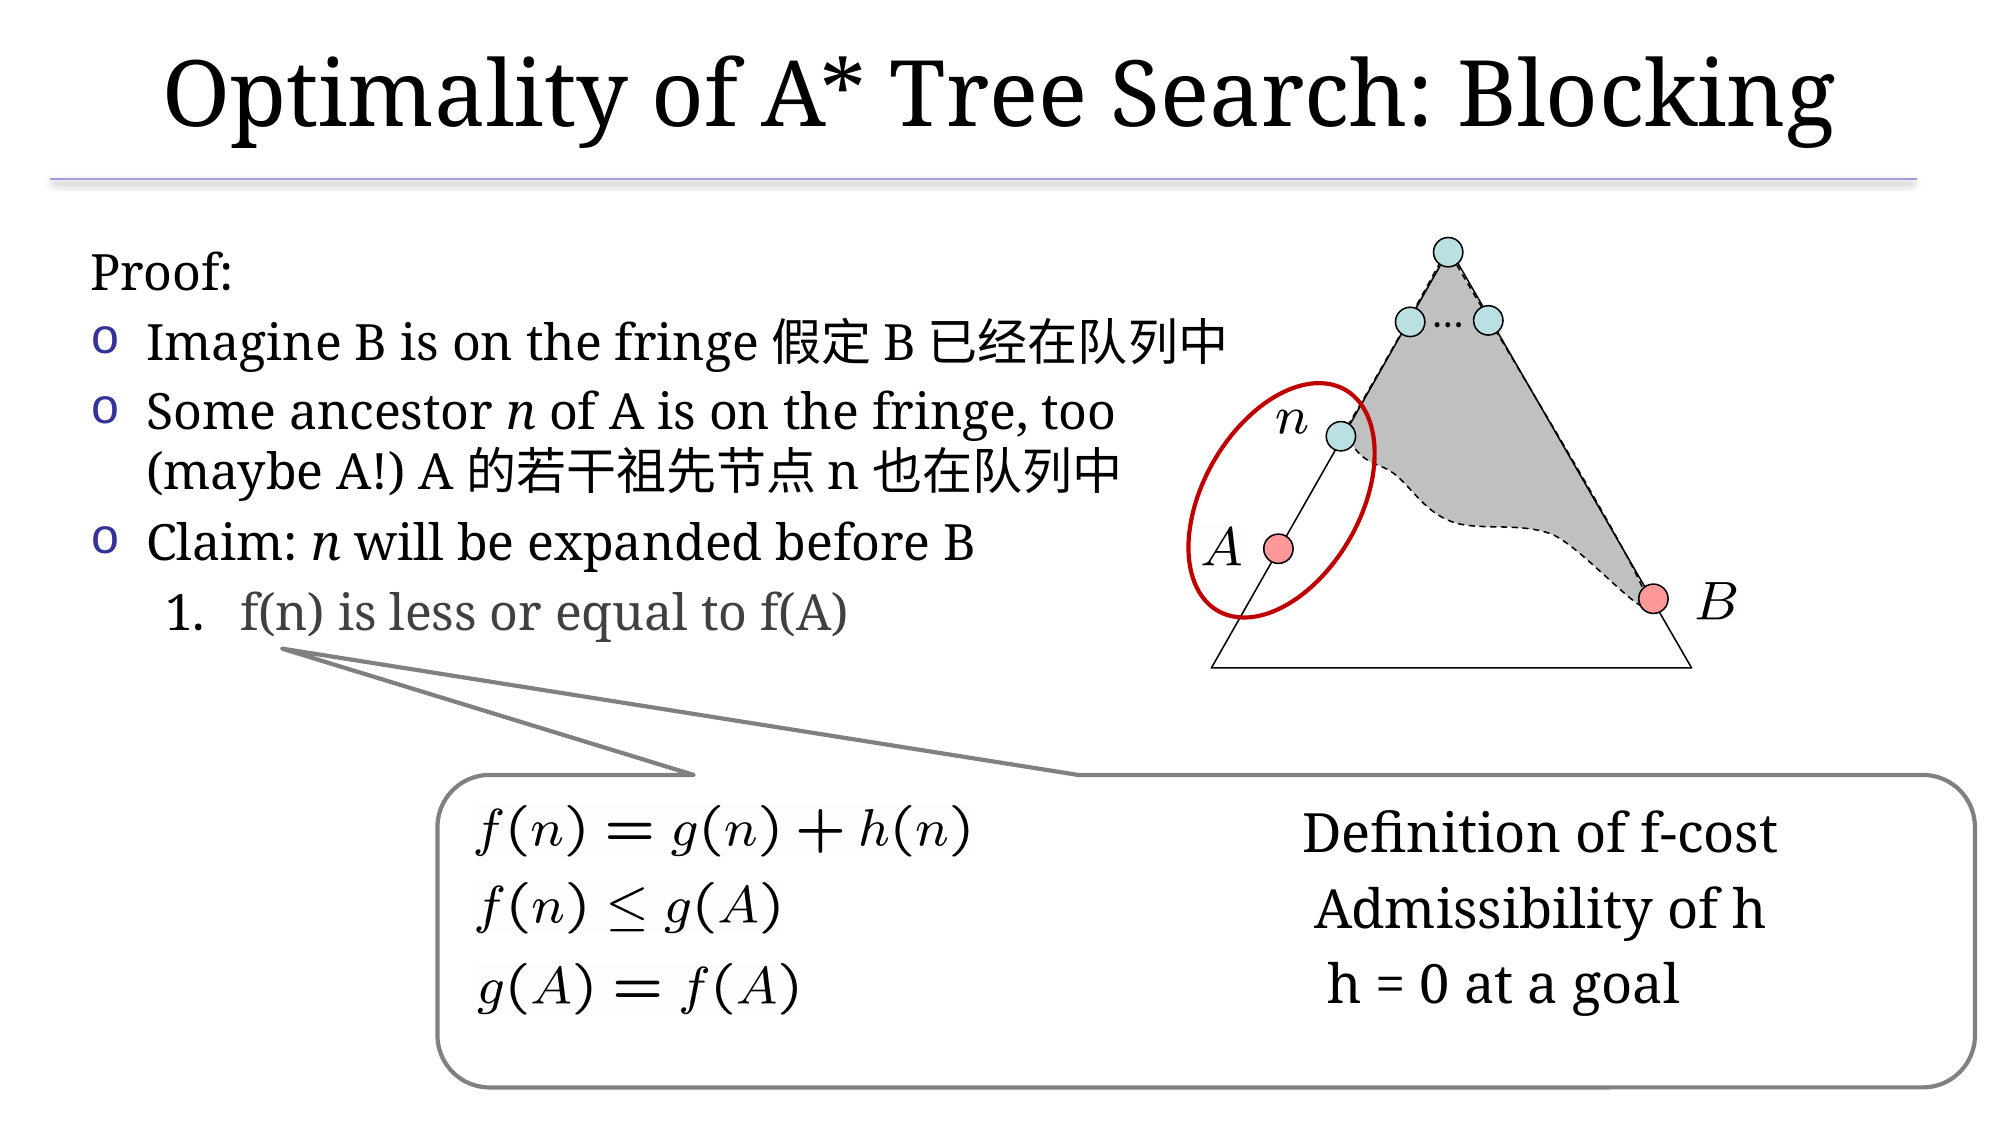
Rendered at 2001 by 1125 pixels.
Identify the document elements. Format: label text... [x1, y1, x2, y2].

title Optimality of A* Tree Search: Blocking [0, 0, 2000, 184]
text_box h = 0 at a goal [1312, 941, 1813, 1022]
text_box [1473, 305, 1504, 336]
picture [1199, 524, 1243, 568]
picture [1694, 581, 1738, 622]
list Proof: Imagine B is on the fringe假定B已经在队列中 Some ancestor n of A is on the fringe, too (maybe A!) A的若干祖先节点n也在队列中 Claim: n will be expanded before B f(n) is less or equal to f(A) [74, 232, 1275, 976]
text_box [1186, 381, 1377, 620]
picture [474, 804, 970, 857]
text_box … [1416, 282, 1462, 343]
text_box [435, 772, 1978, 1090]
text_box [1395, 307, 1416, 337]
picture [1275, 408, 1308, 436]
text_box [1211, 264, 1692, 668]
text_box [1433, 237, 1463, 267]
picture [477, 962, 797, 1015]
text_box [1638, 584, 1669, 614]
text_box Admissibility of h [1299, 866, 1856, 947]
picture [474, 881, 782, 935]
text_box Definition of f-cost [1287, 791, 1875, 871]
